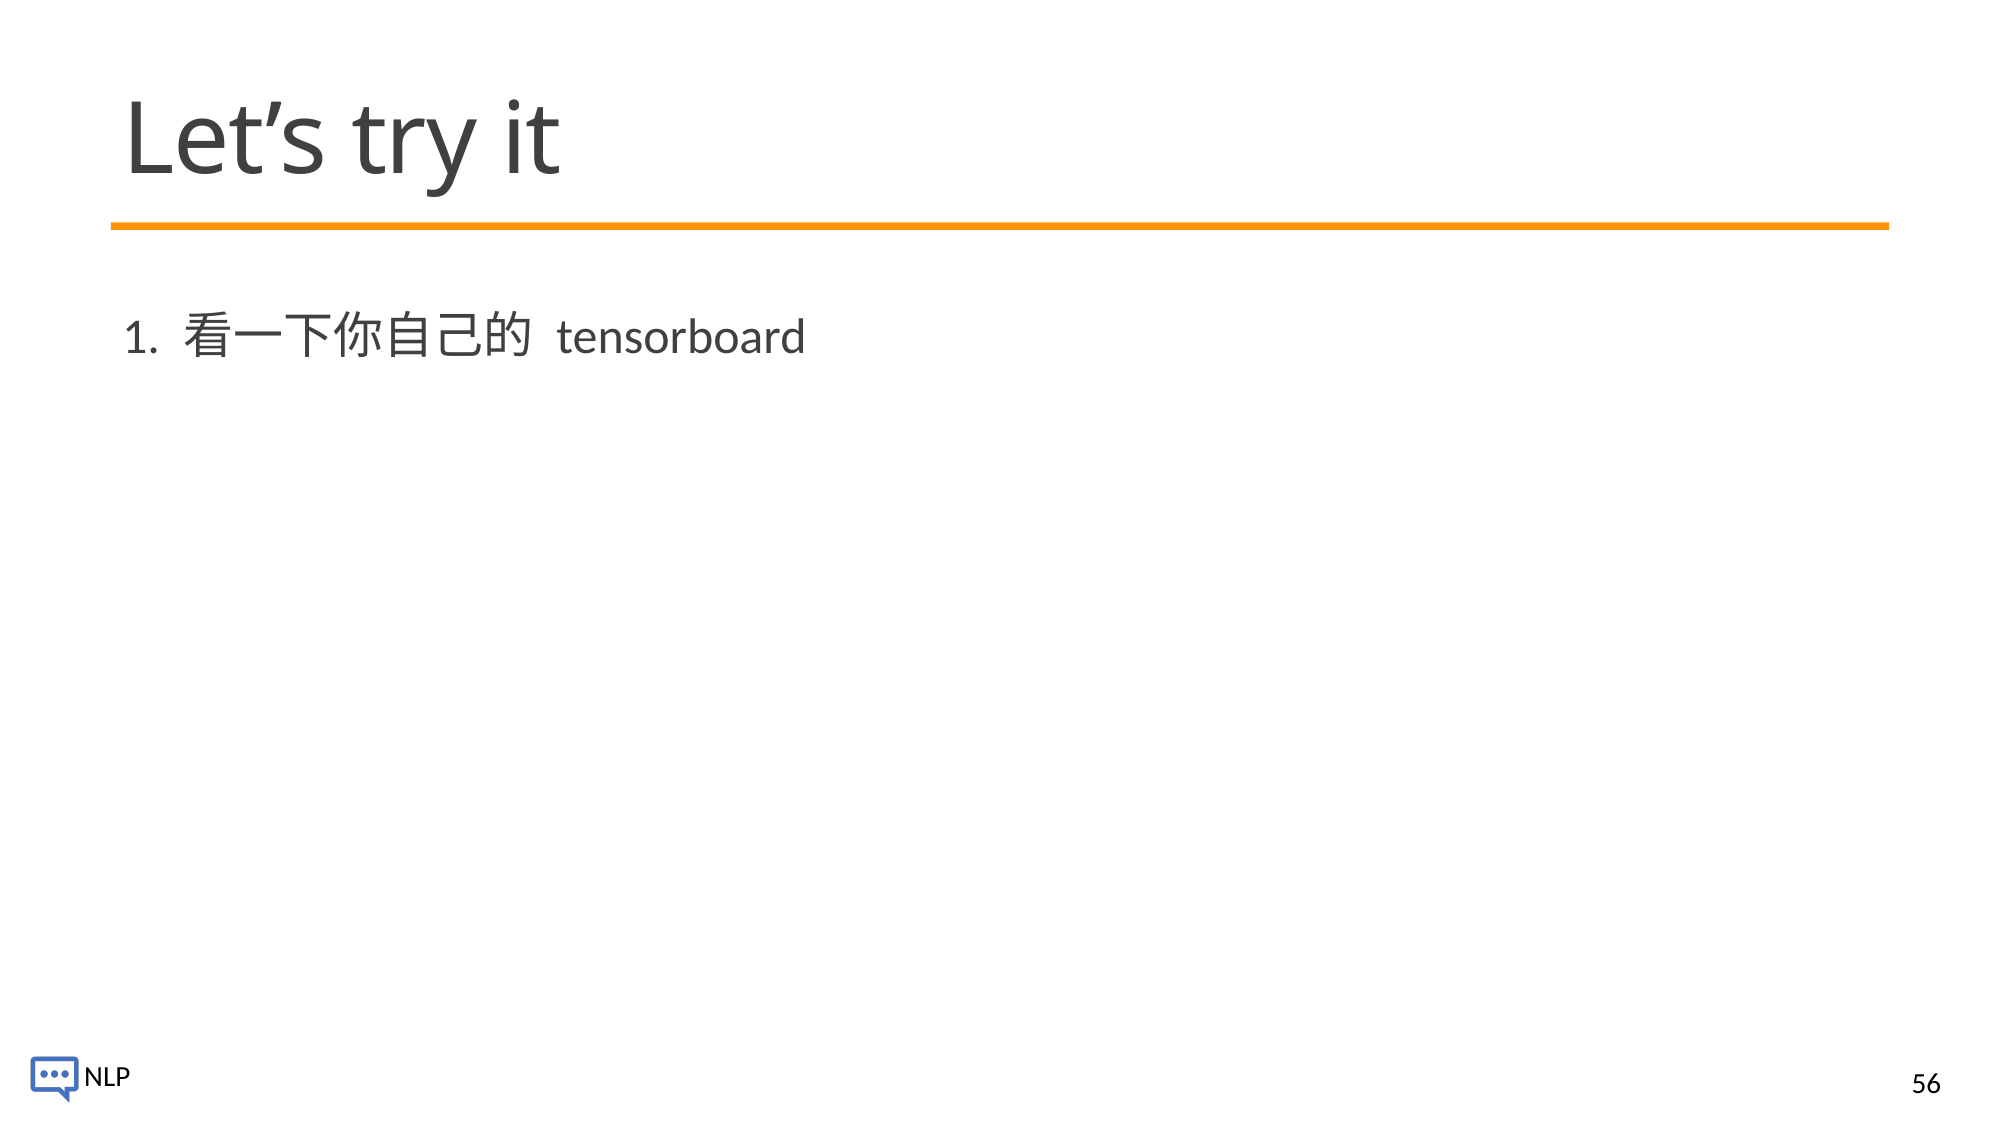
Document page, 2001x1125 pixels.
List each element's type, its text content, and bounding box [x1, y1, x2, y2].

picture [23, 1047, 86, 1110]
title Let’s try it [107, 58, 1899, 228]
slide_number 56 [1740, 1052, 1957, 1113]
list 1. 看一下你自己的 tensorboard [107, 302, 1899, 963]
